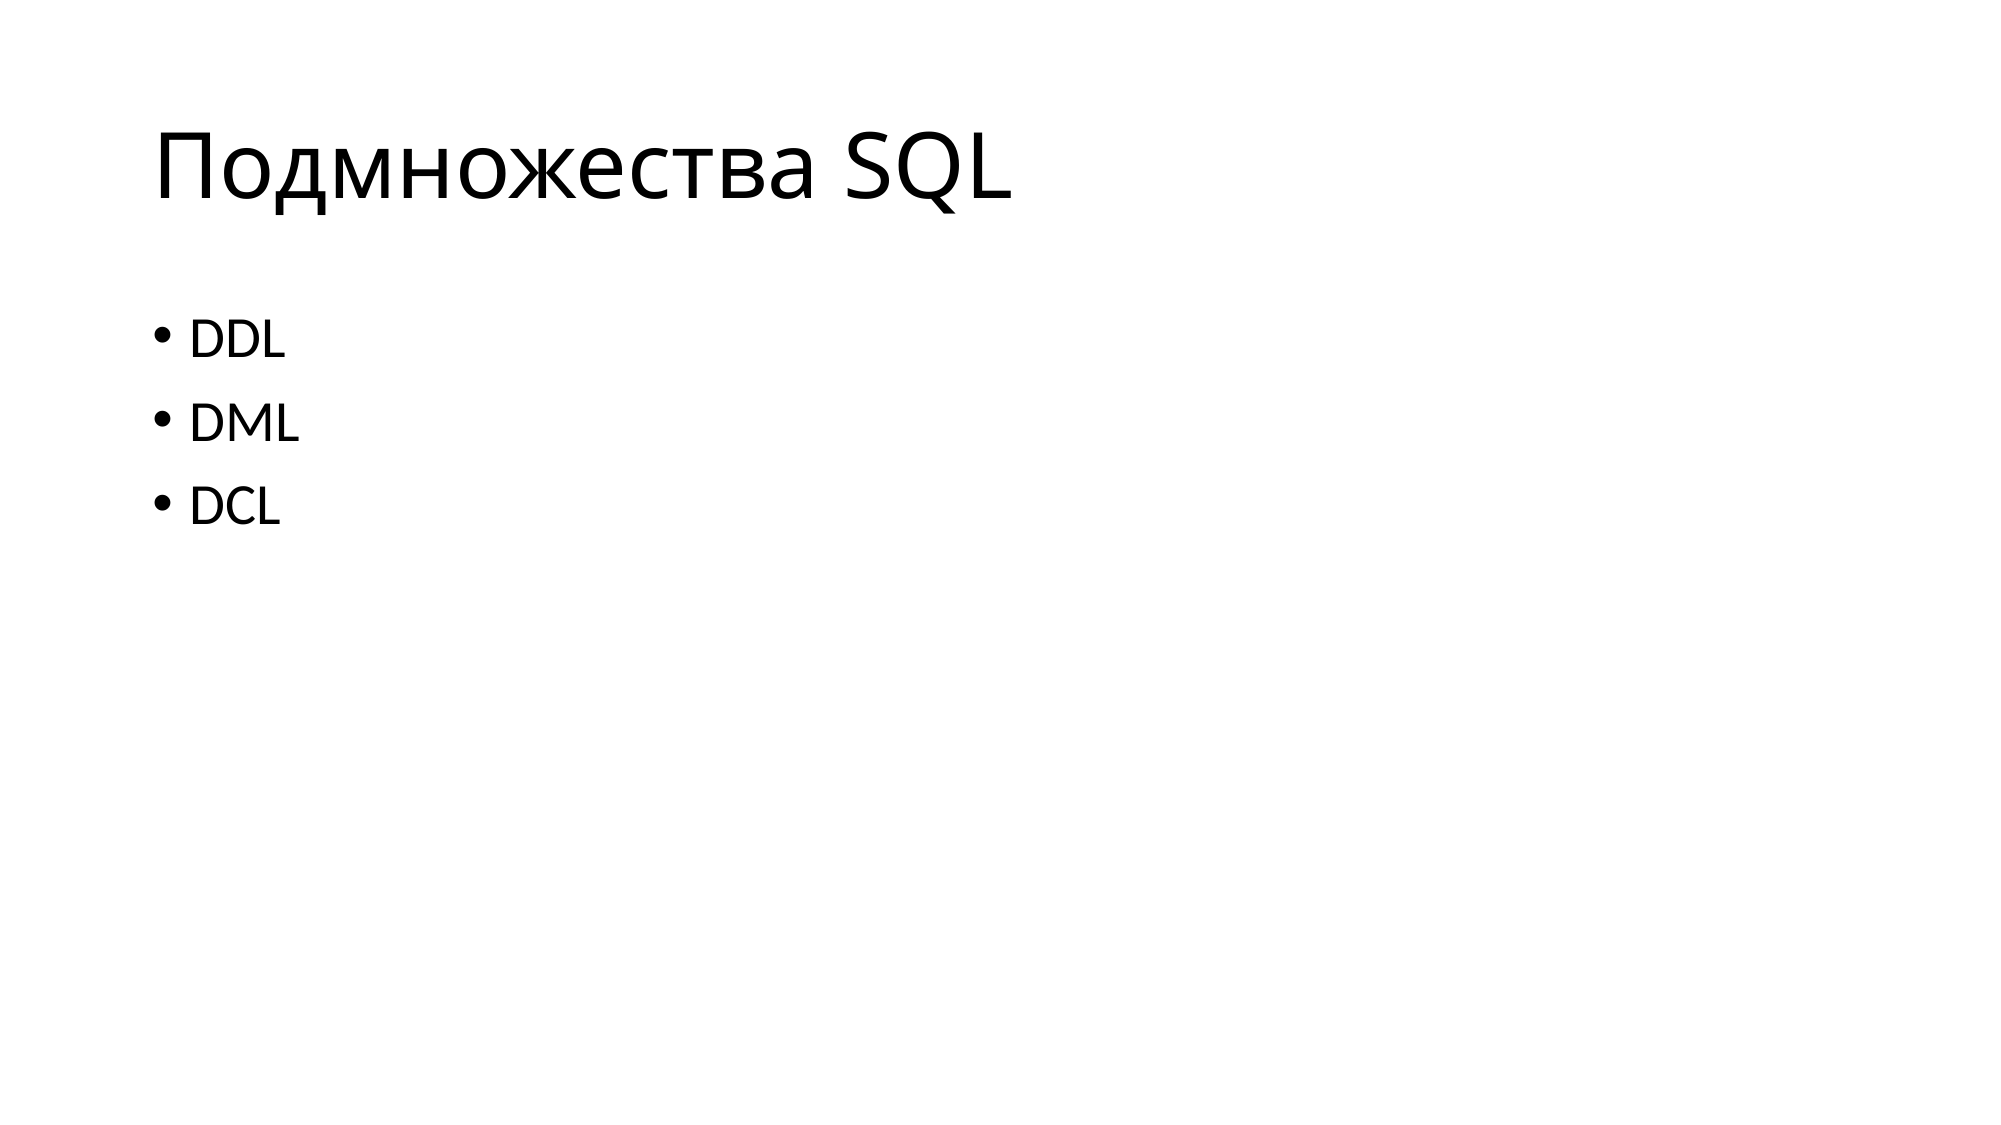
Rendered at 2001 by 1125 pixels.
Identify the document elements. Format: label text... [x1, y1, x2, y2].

list DDL DML DCL [137, 299, 1863, 1014]
title Подмножества SQL [137, 59, 1863, 278]
